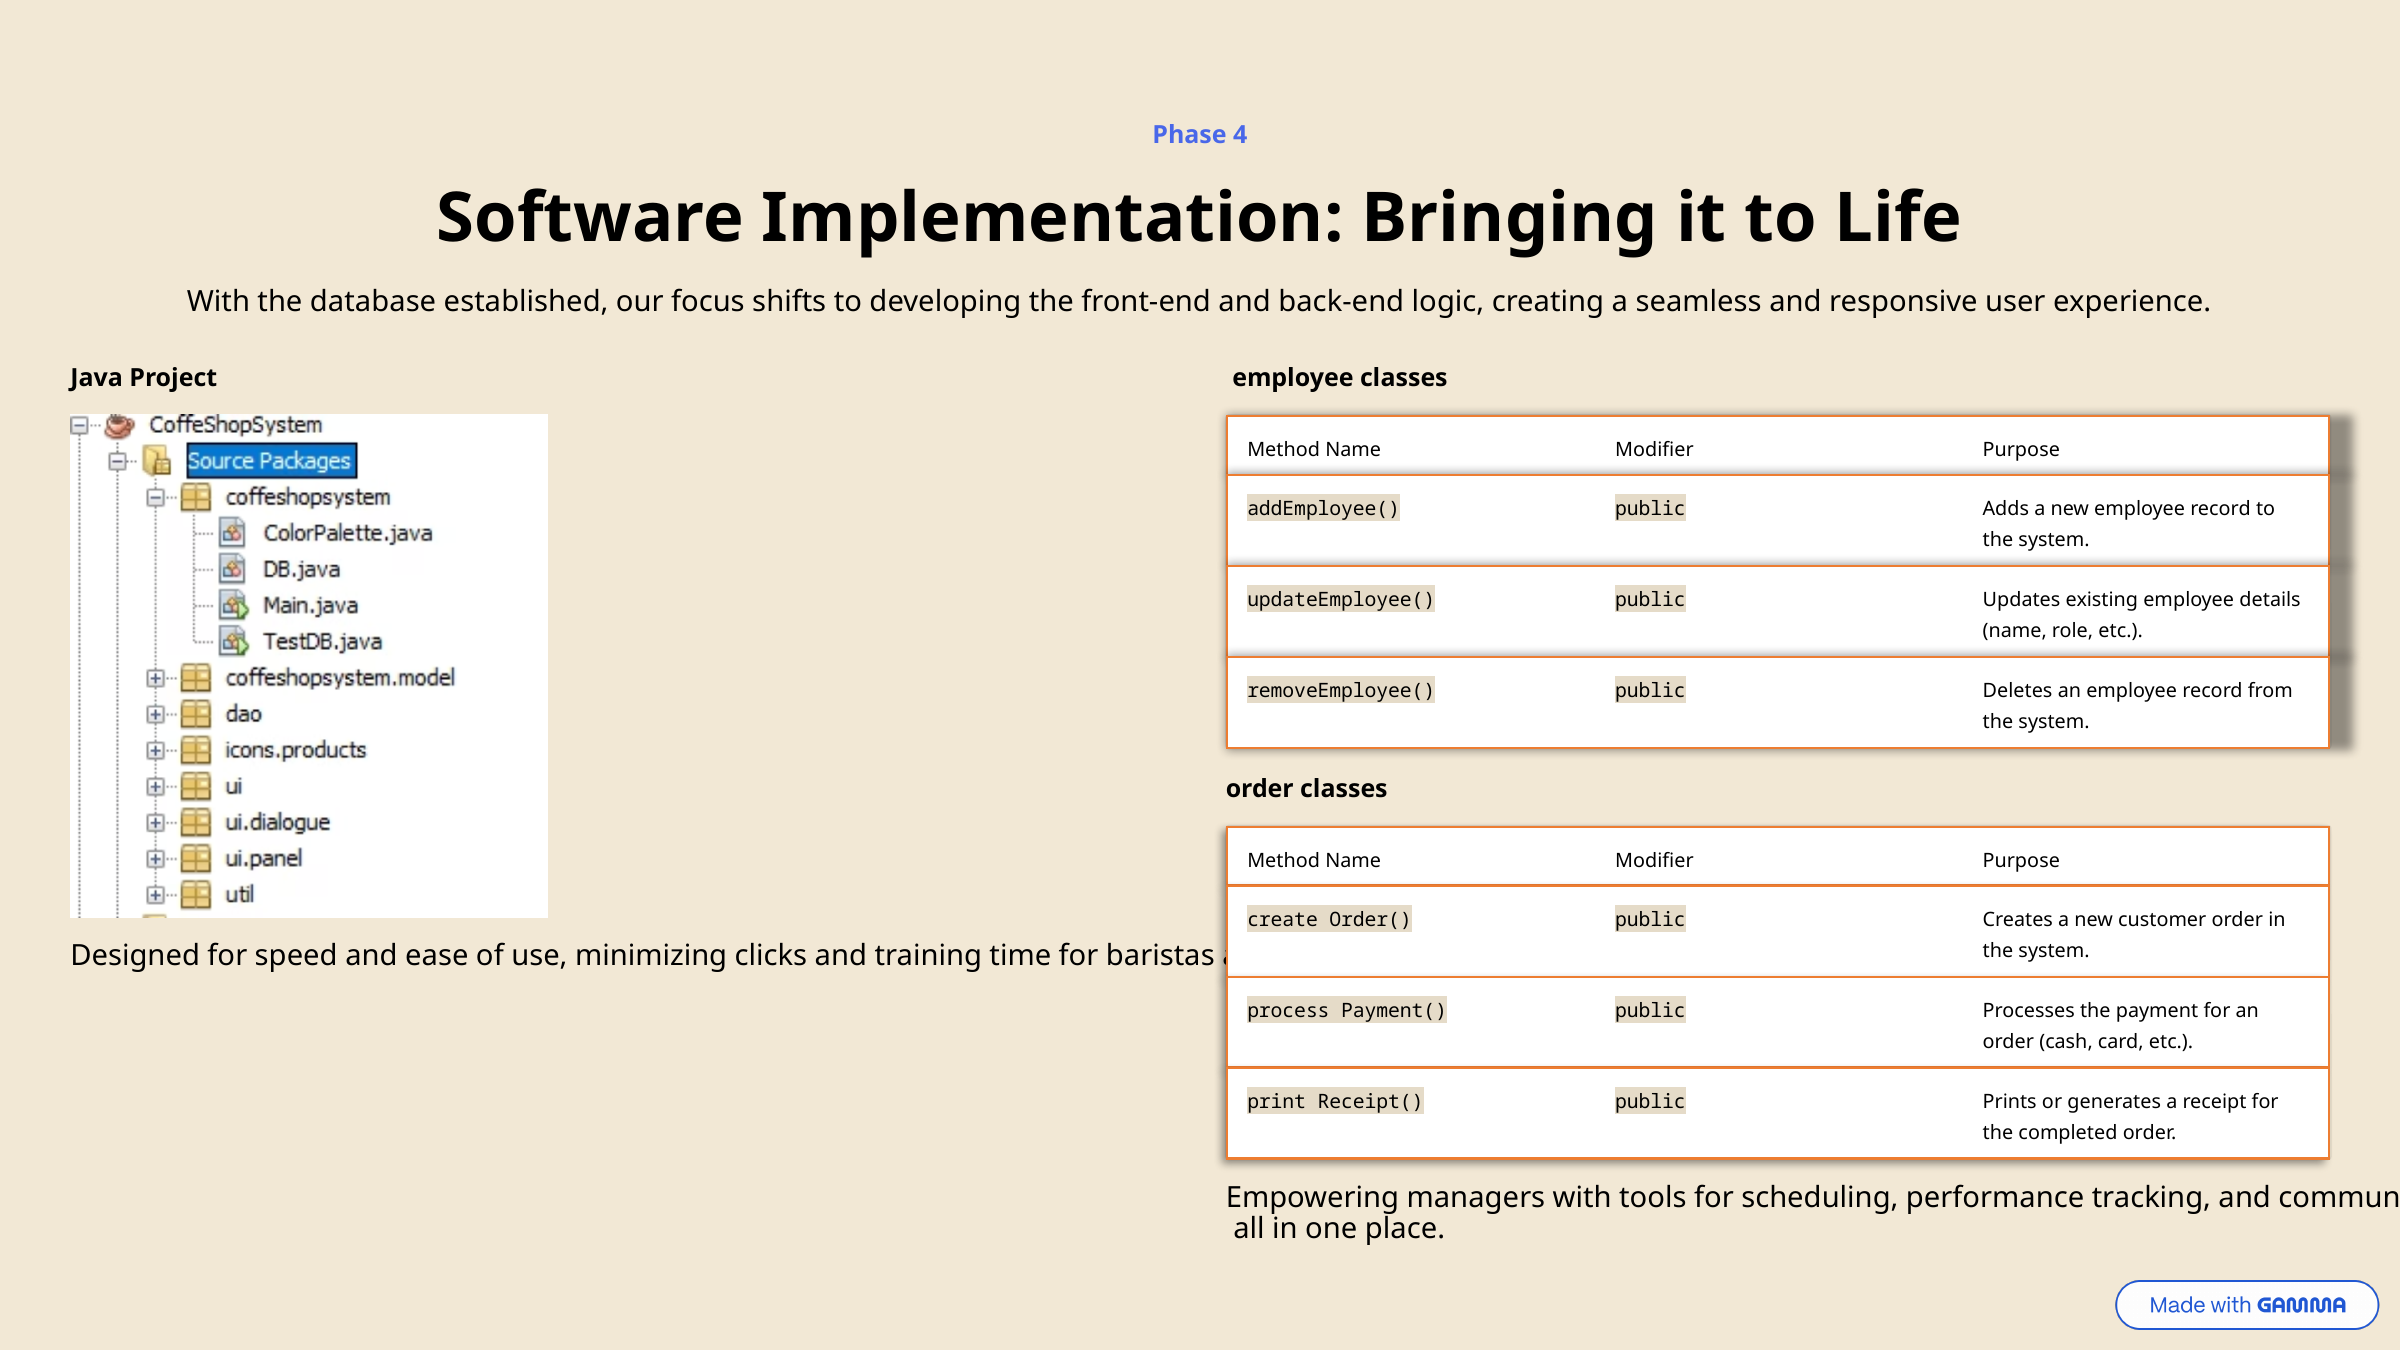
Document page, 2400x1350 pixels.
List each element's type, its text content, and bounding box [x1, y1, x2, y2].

text_box process Payment() [1247, 989, 1574, 1024]
text_box public [1615, 487, 1942, 522]
text_box public [1615, 989, 1942, 1024]
text_box [1226, 656, 2330, 749]
text_box Processes the payment for an order (cash, card, etc.). [1982, 989, 2310, 1055]
text_box Software Implementation: Bringing it to Life [417, 168, 1983, 256]
text_box employee classes [1225, 360, 1478, 392]
text_box Purpose [1982, 429, 2310, 462]
text_box Updates existing employee details (name, role, etc.). [1982, 578, 2310, 644]
text_box public [1615, 1080, 1942, 1115]
text_box [1226, 976, 2330, 1067]
text_box [1226, 415, 2330, 467]
text_box [1226, 826, 2330, 885]
text_box Adds a new employee record to the system. [1982, 487, 2310, 553]
text_box Empowering managers with tools for scheduling, performance tracking, and communication all in one place. [1225, 1182, 2331, 1215]
text_box [1226, 885, 2330, 976]
text_box With the database established, our focus shifts to developing the front-end and back-end logic, creating a seamless and responsive user experience. [70, 285, 2330, 318]
text_box Method Name [1247, 429, 1574, 462]
text_box create Order() [1247, 898, 1574, 933]
text_box public [1615, 898, 1942, 933]
text_box removeEmployee() [1247, 669, 1574, 704]
text_box Phase 4 [1074, 117, 1326, 149]
text_box public [1615, 669, 1942, 704]
text_box [1226, 1067, 2330, 1160]
text_box Designed for speed and ease of use, minimizing clicks and training time for baristas and cashiers. [70, 940, 1176, 973]
text_box Modifier [1615, 840, 1942, 873]
text_box [1226, 474, 2330, 558]
text_box print Receipt() [1247, 1080, 1574, 1115]
text_box Java Project [70, 360, 322, 392]
text_box Modifier [1615, 429, 1942, 462]
text_box [1226, 565, 2330, 649]
text_box Deletes an employee record from the system. [1982, 669, 2310, 735]
text_box Purpose [1982, 840, 2310, 873]
text_box addEmployee() [1247, 487, 1574, 522]
text_box order classes [1225, 771, 1478, 803]
text_box updateEmployee() [1247, 578, 1574, 613]
picture [70, 414, 548, 918]
text_box Prints or generates a receipt for the completed order. [1982, 1080, 2310, 1146]
text_box Method Name [1247, 840, 1574, 873]
text_box public [1615, 578, 1942, 613]
text_box Creates a new customer order in the system. [1982, 898, 2310, 964]
picture [2106, 1271, 2389, 1339]
